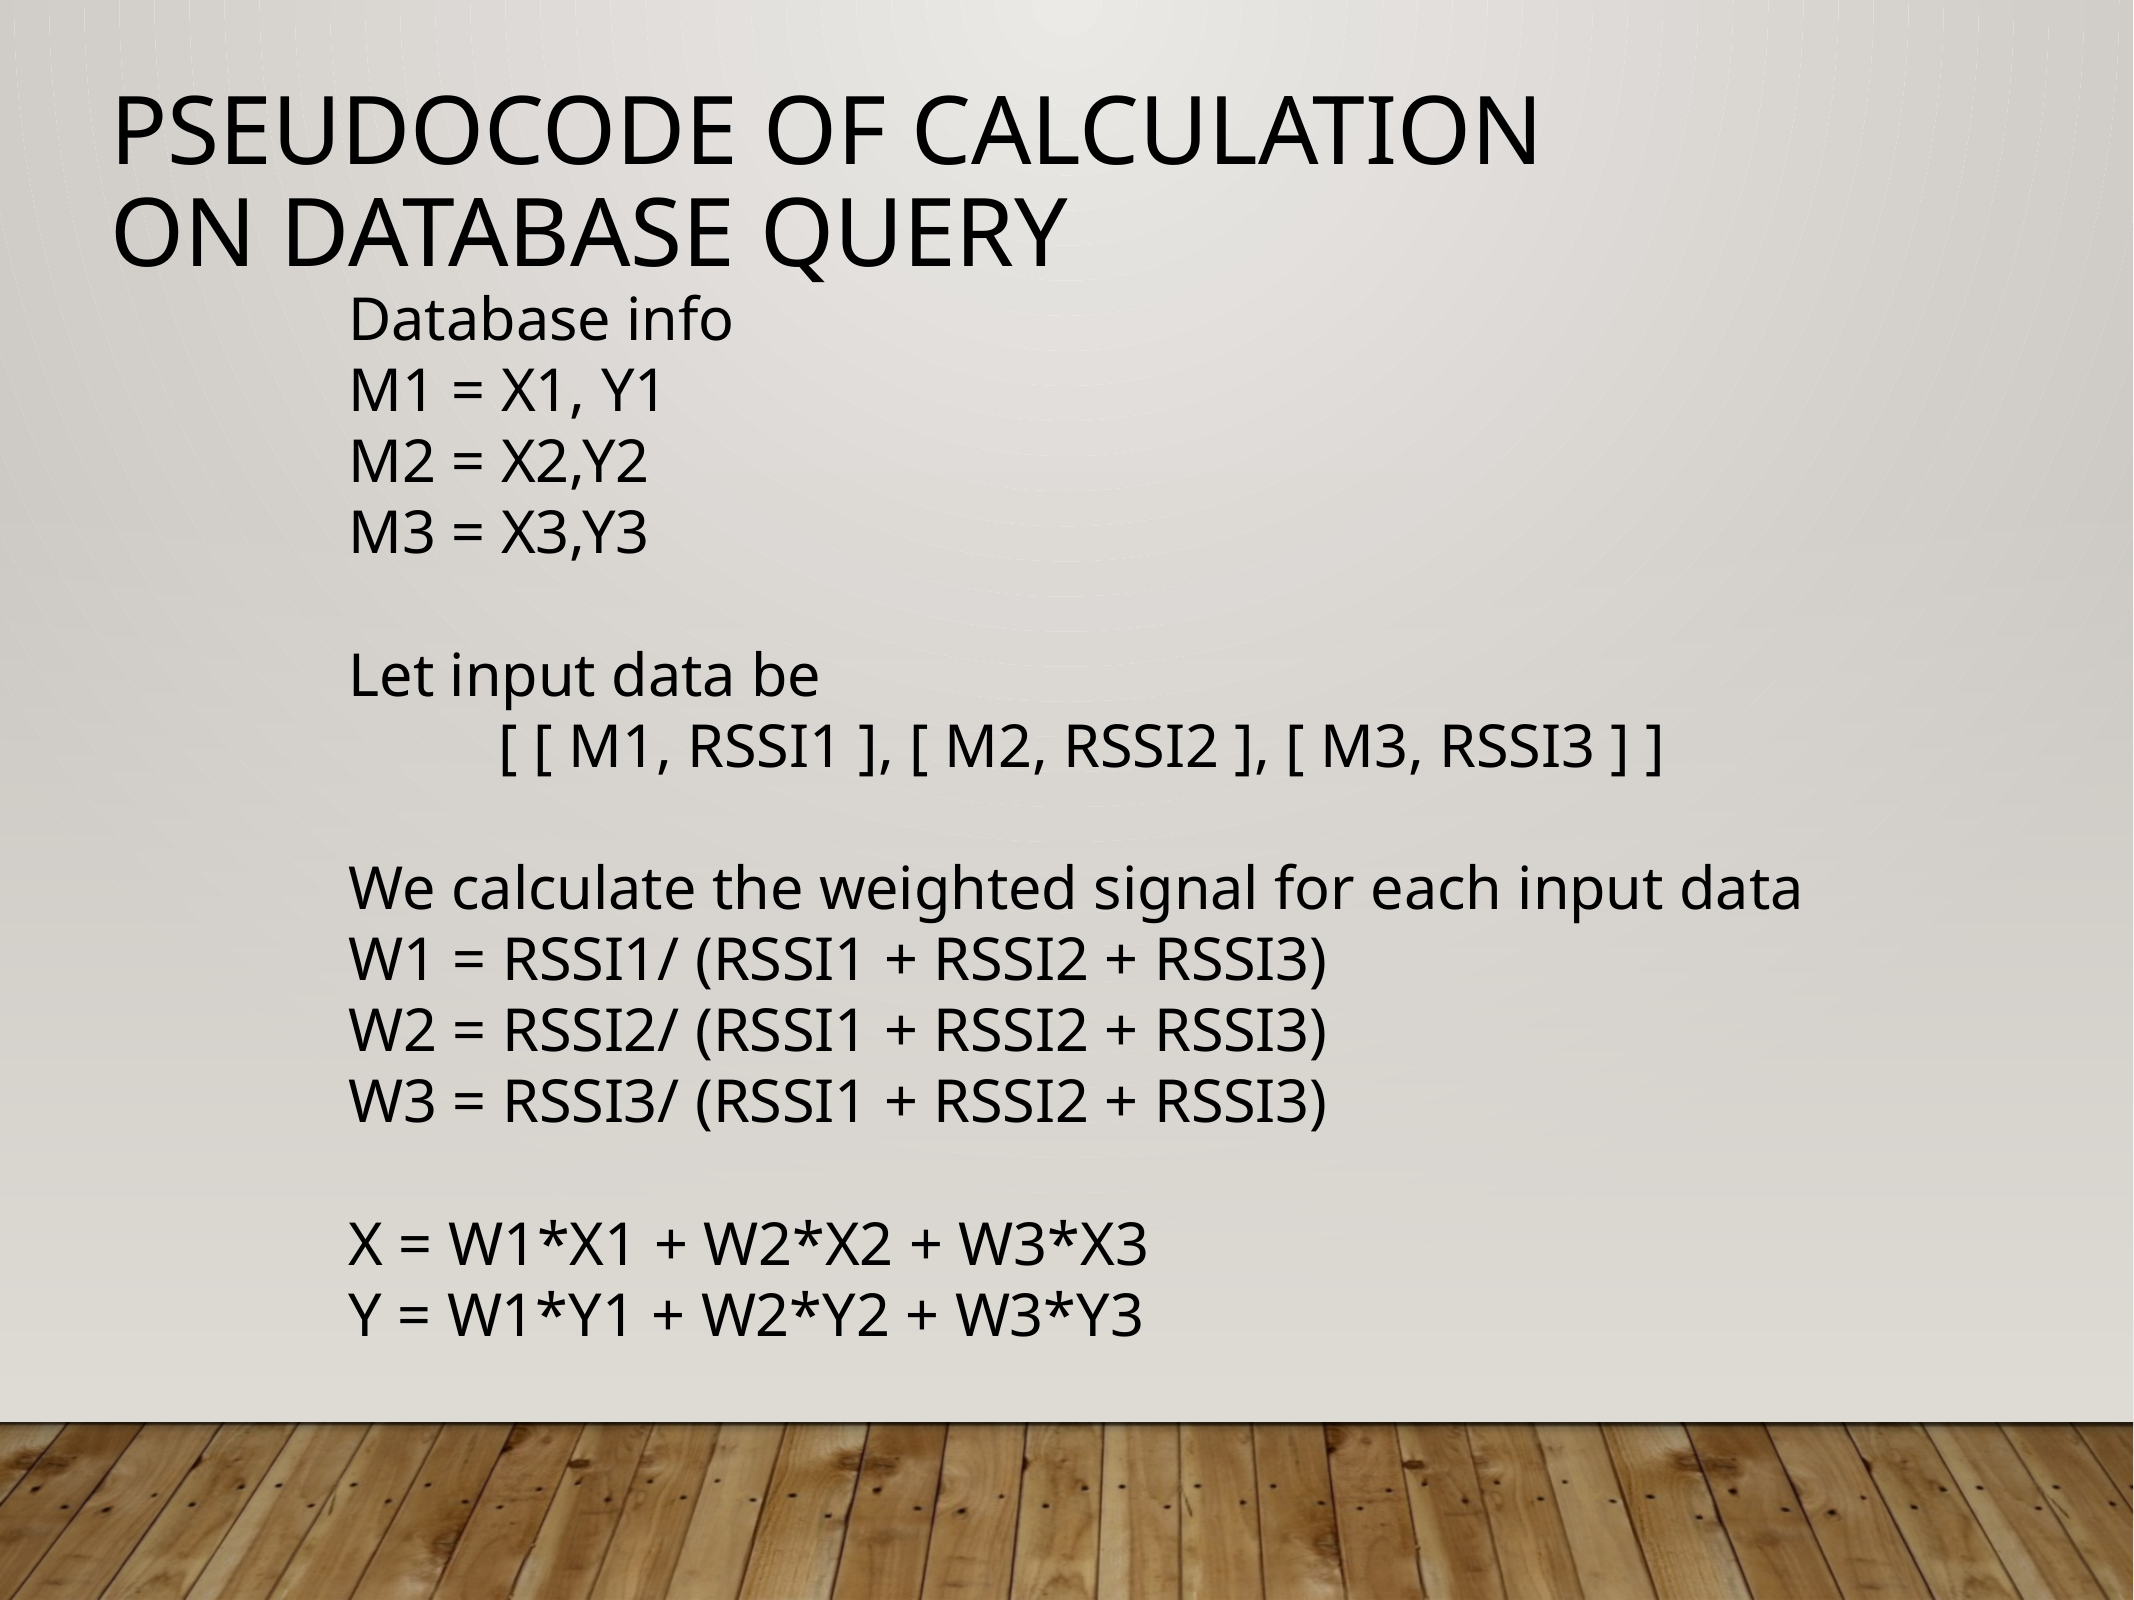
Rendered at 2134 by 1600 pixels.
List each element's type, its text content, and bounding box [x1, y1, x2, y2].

picture [0, 1422, 2134, 1600]
list Database info M1 = X1, Y1 M2 = X2,Y2 M3 = X3,Y3 Let input data be [ [ M1, RSSI1 ], [ M2, RSSI2 ], [ M3, RSSI3 ] ] We calculate the weighted signal for each input data W1 = RSSI1/ (RSSI1 + RSSI2 + RSSI3) W2 = RSSI2/ (RSSI1 + RSSI2 + RSSI3) W3 = RSSI3/ (RSSI1 + RSSI2 + RSSI3) X = W1*X1 + W2*X2 + W3*X3 Y = W1*Y1 + W2*Y2 + W3*Y3 [333, 273, 1867, 1480]
title Pseudocode of calculation on database query [95, 74, 1629, 320]
